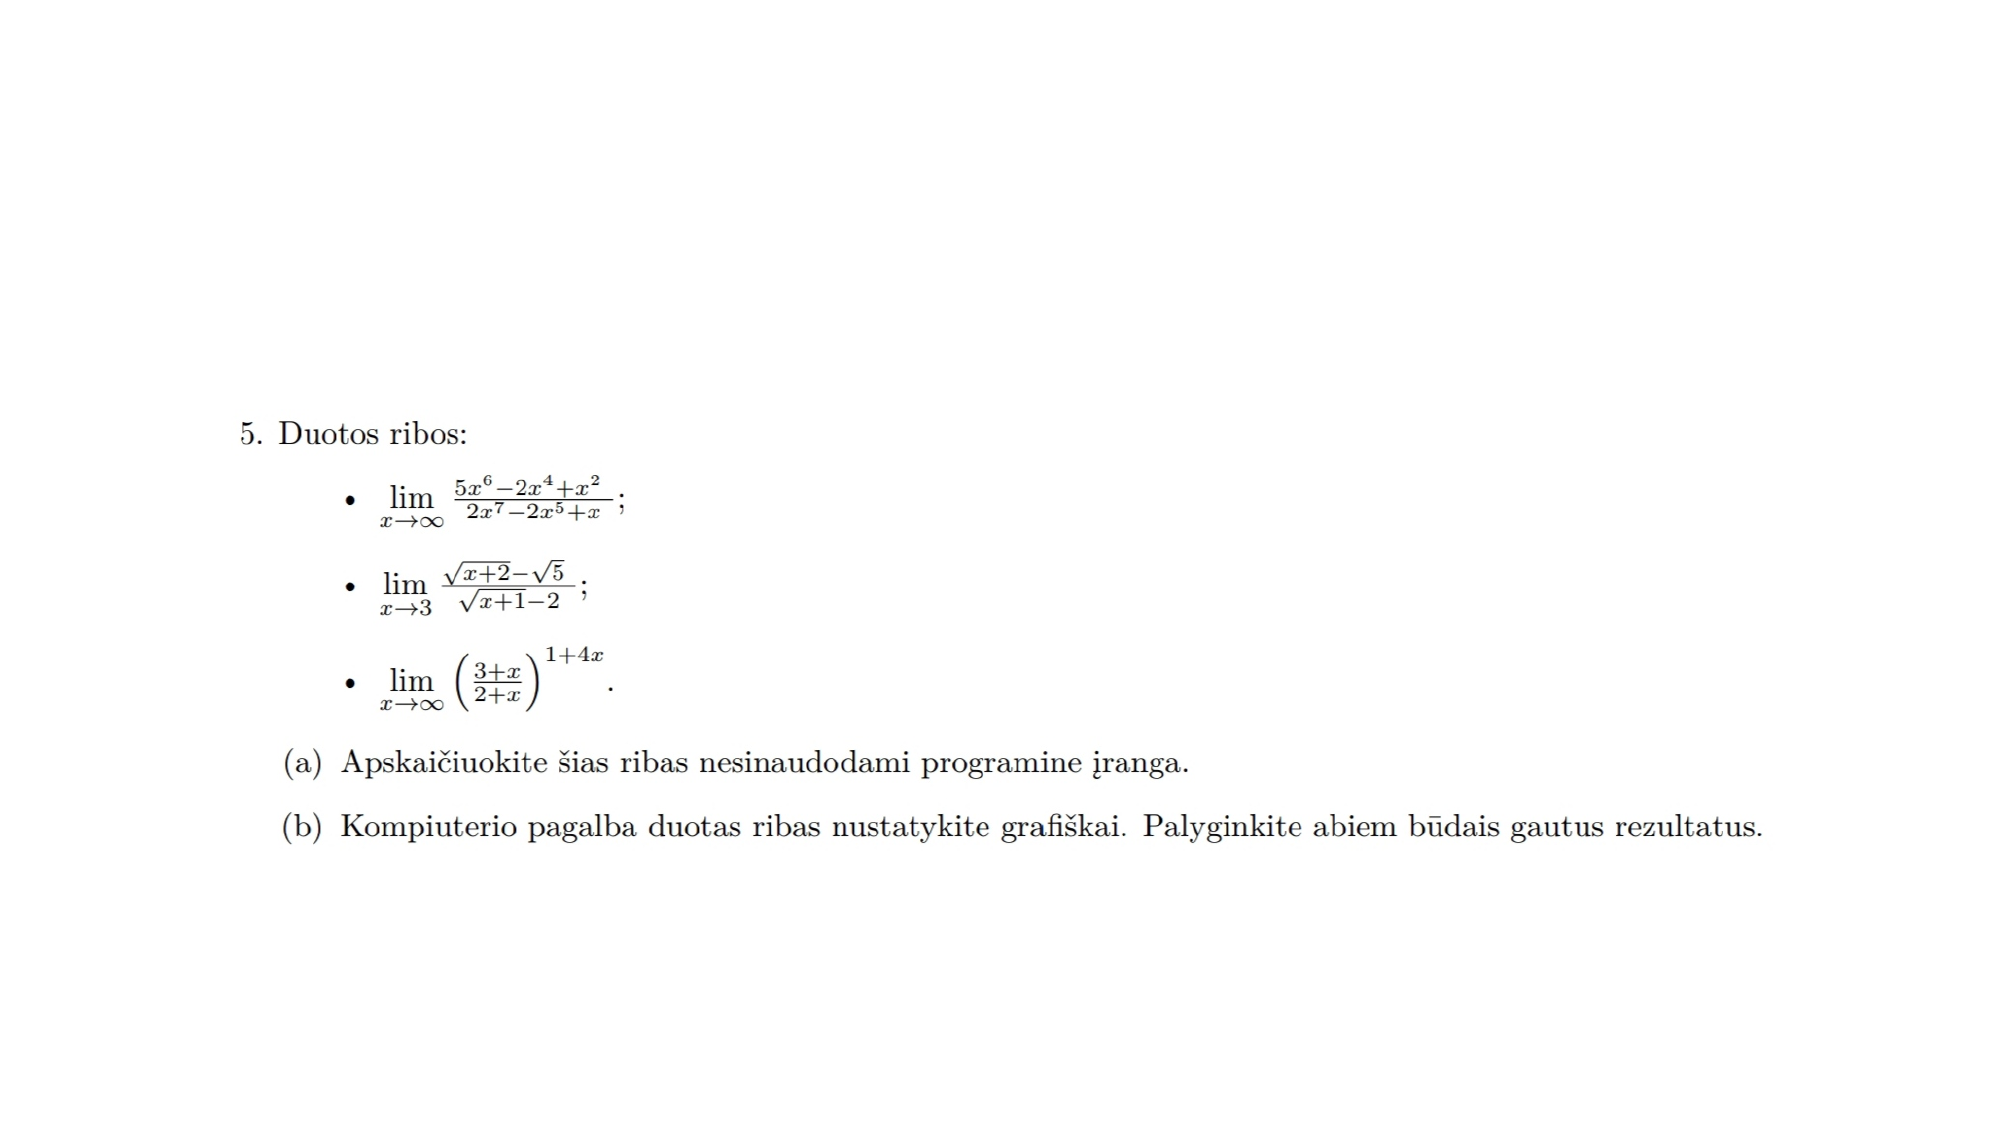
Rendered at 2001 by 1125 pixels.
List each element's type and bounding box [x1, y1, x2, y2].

list [137, 408, 1863, 904]
